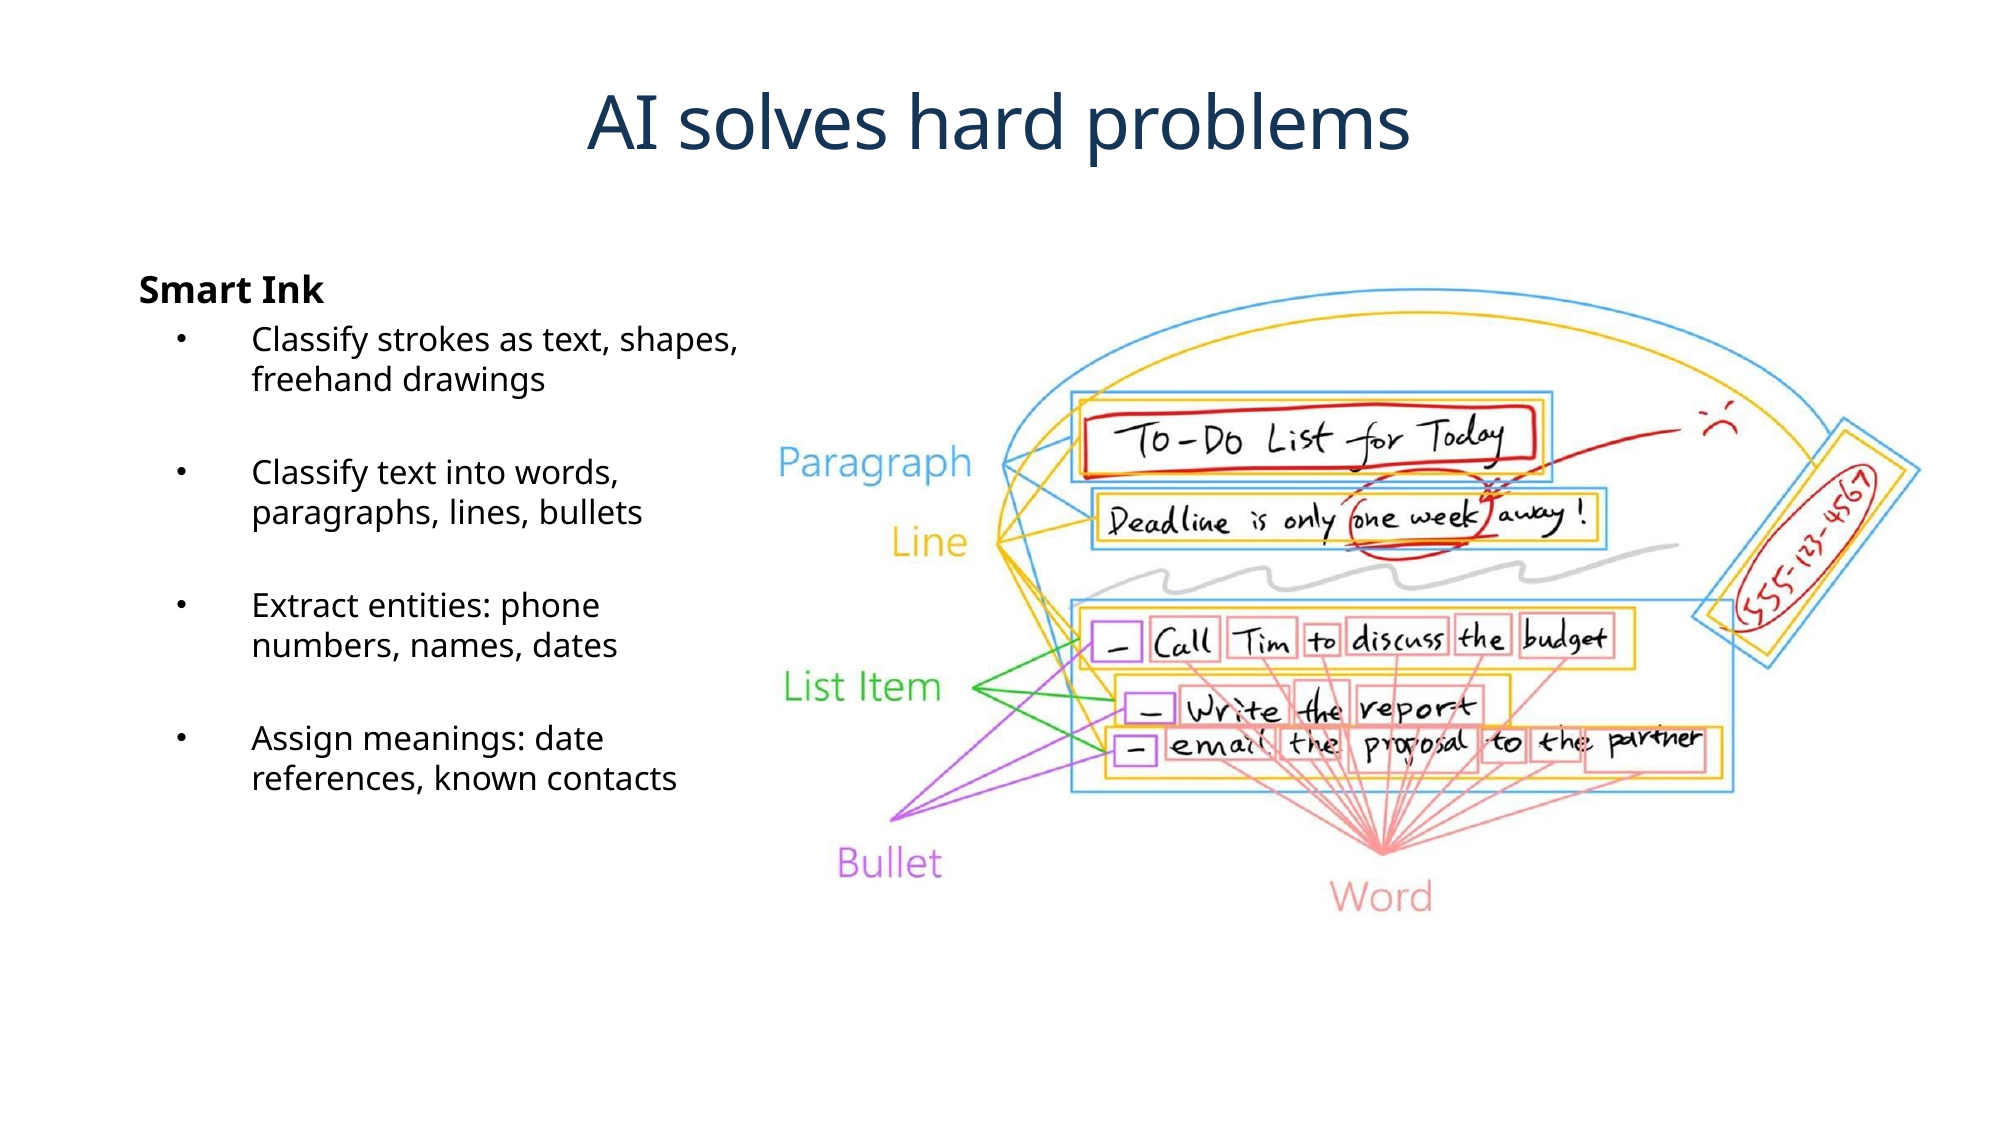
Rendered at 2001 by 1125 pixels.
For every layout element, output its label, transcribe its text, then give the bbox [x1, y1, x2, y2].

title AI solves hard problems [96, 75, 1904, 166]
picture [749, 263, 1952, 940]
list Smart Ink​ Classify strokes as text, shapes, freehand drawings​ Classify text into words, paragraphs, lines, bullets​ Extract entities: phone numbers, names, dates​ Assign meanings: date references, known contacts [138, 266, 759, 965]
